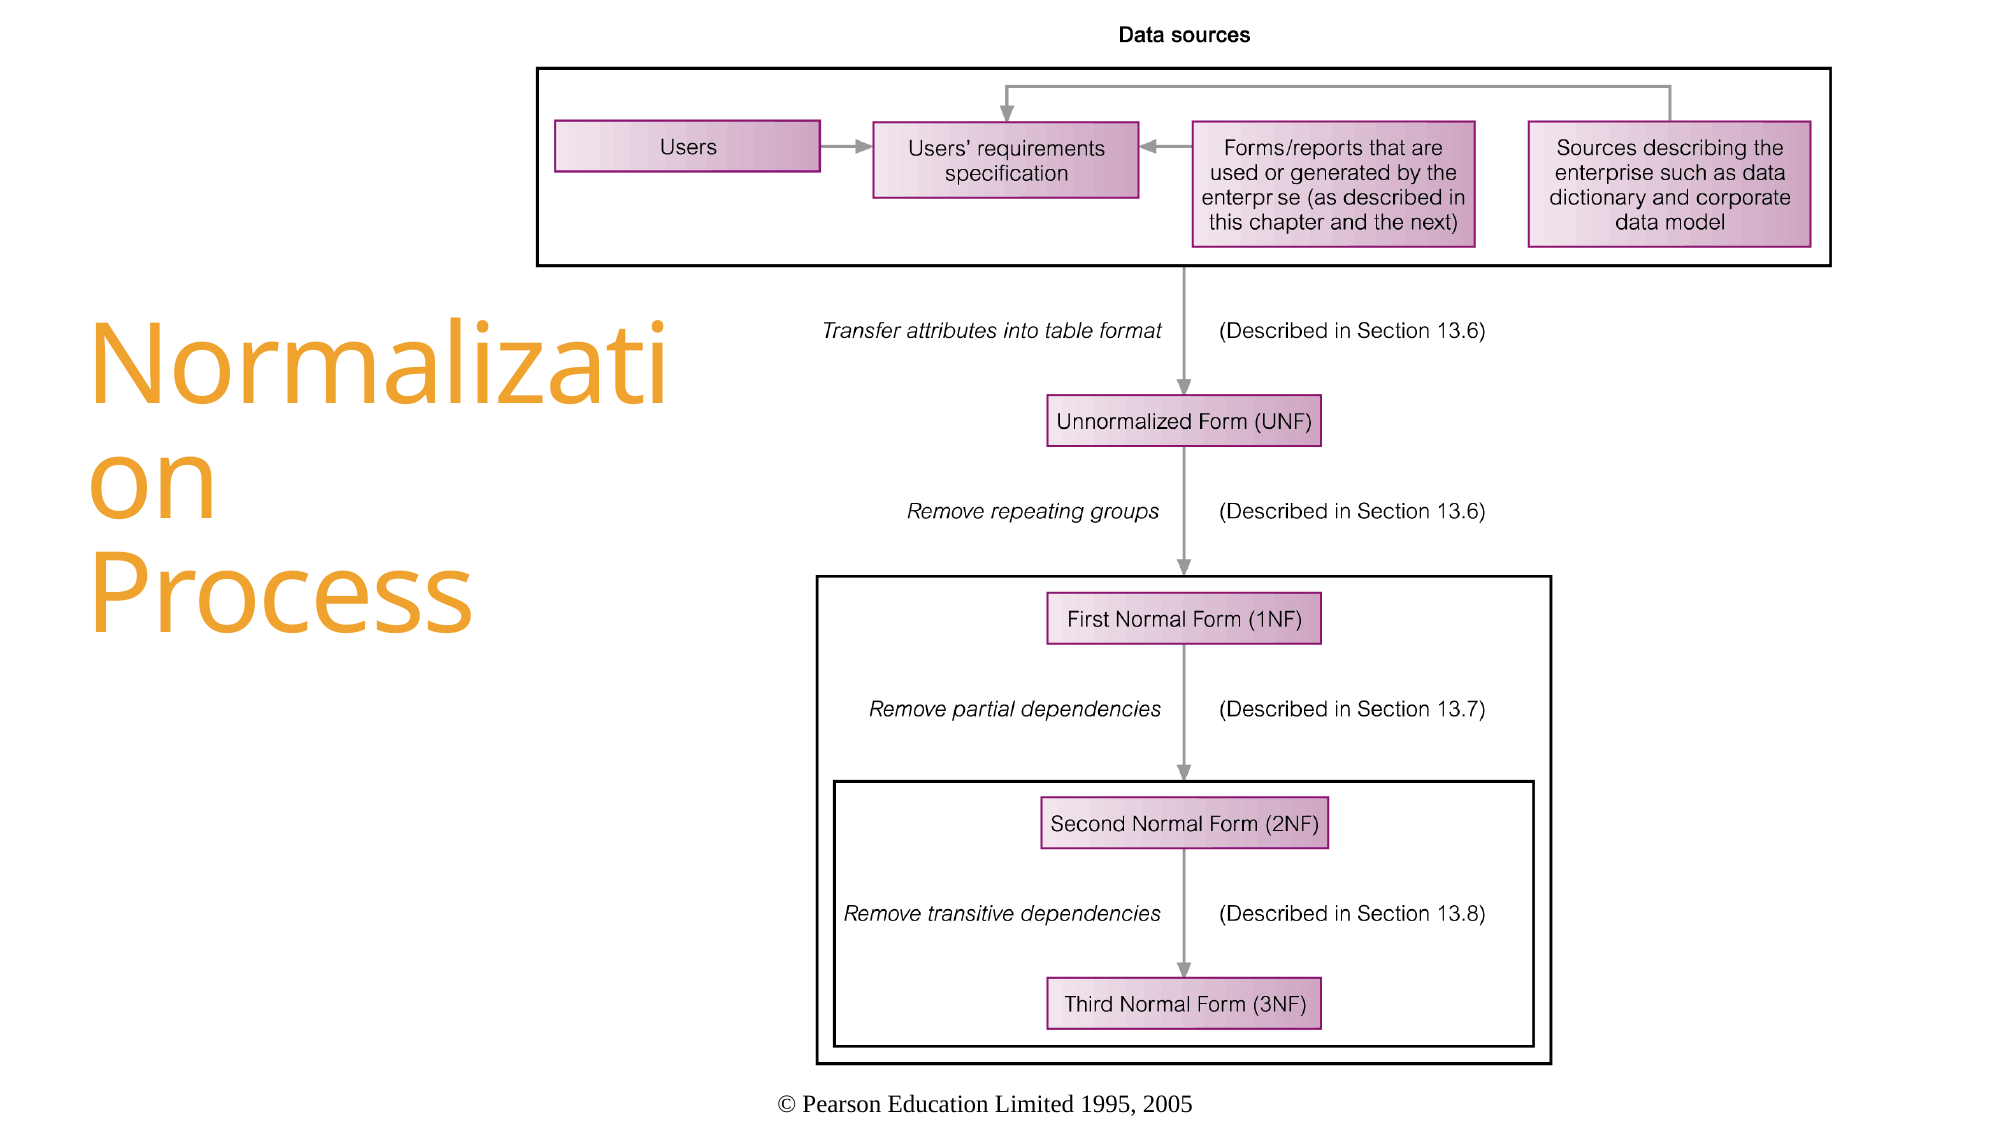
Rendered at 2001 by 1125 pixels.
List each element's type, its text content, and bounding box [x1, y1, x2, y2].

text_box © Pearson Education Limited 1995, 2005 [762, 1099, 1288, 1125]
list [524, 17, 1836, 1099]
list [226, 575, 524, 950]
title Normalization Process [70, 393, 524, 575]
list [226, 275, 524, 393]
